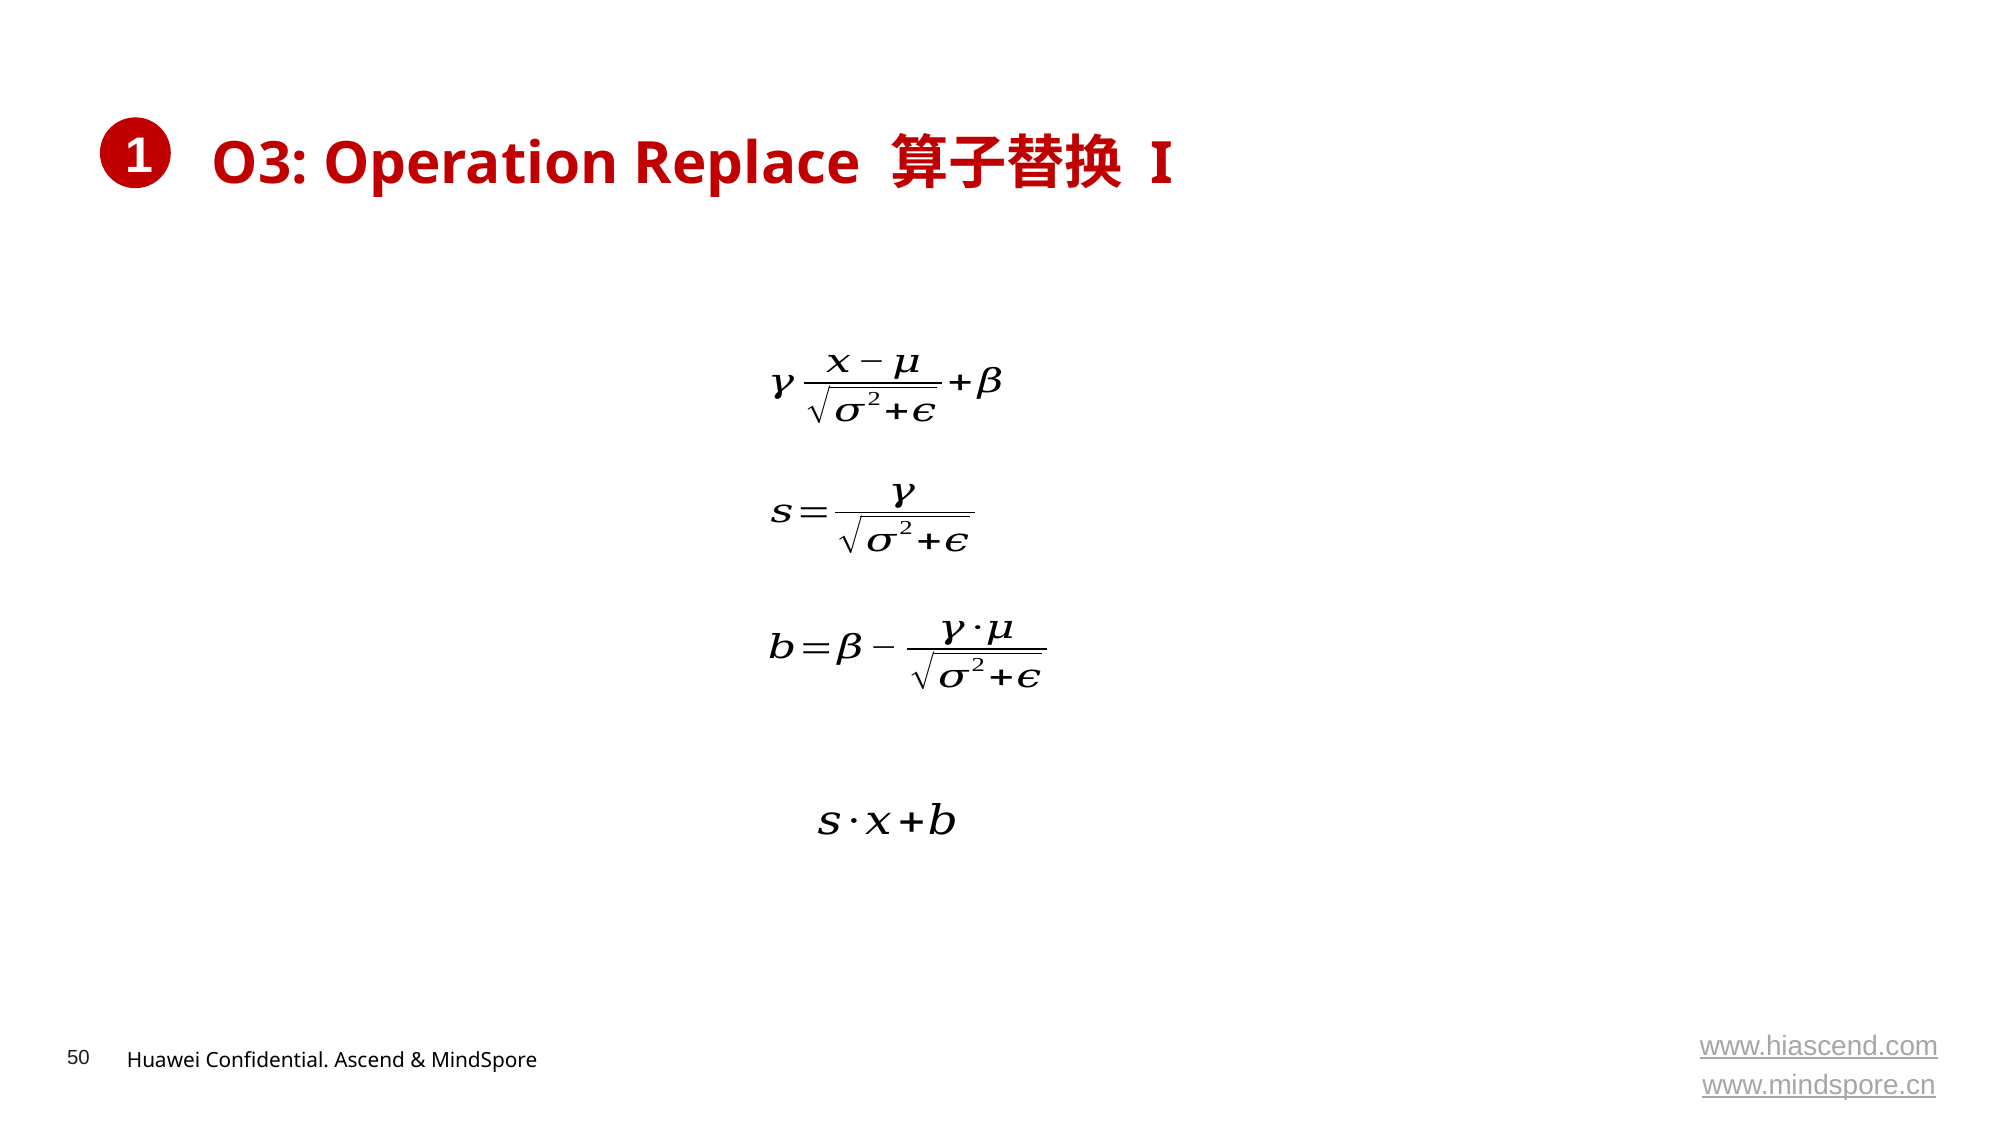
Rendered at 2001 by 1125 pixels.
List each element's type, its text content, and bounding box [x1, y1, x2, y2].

text_box 1 [99, 117, 171, 189]
title O3: Operation Replace 算子替换 I [197, 111, 1901, 209]
